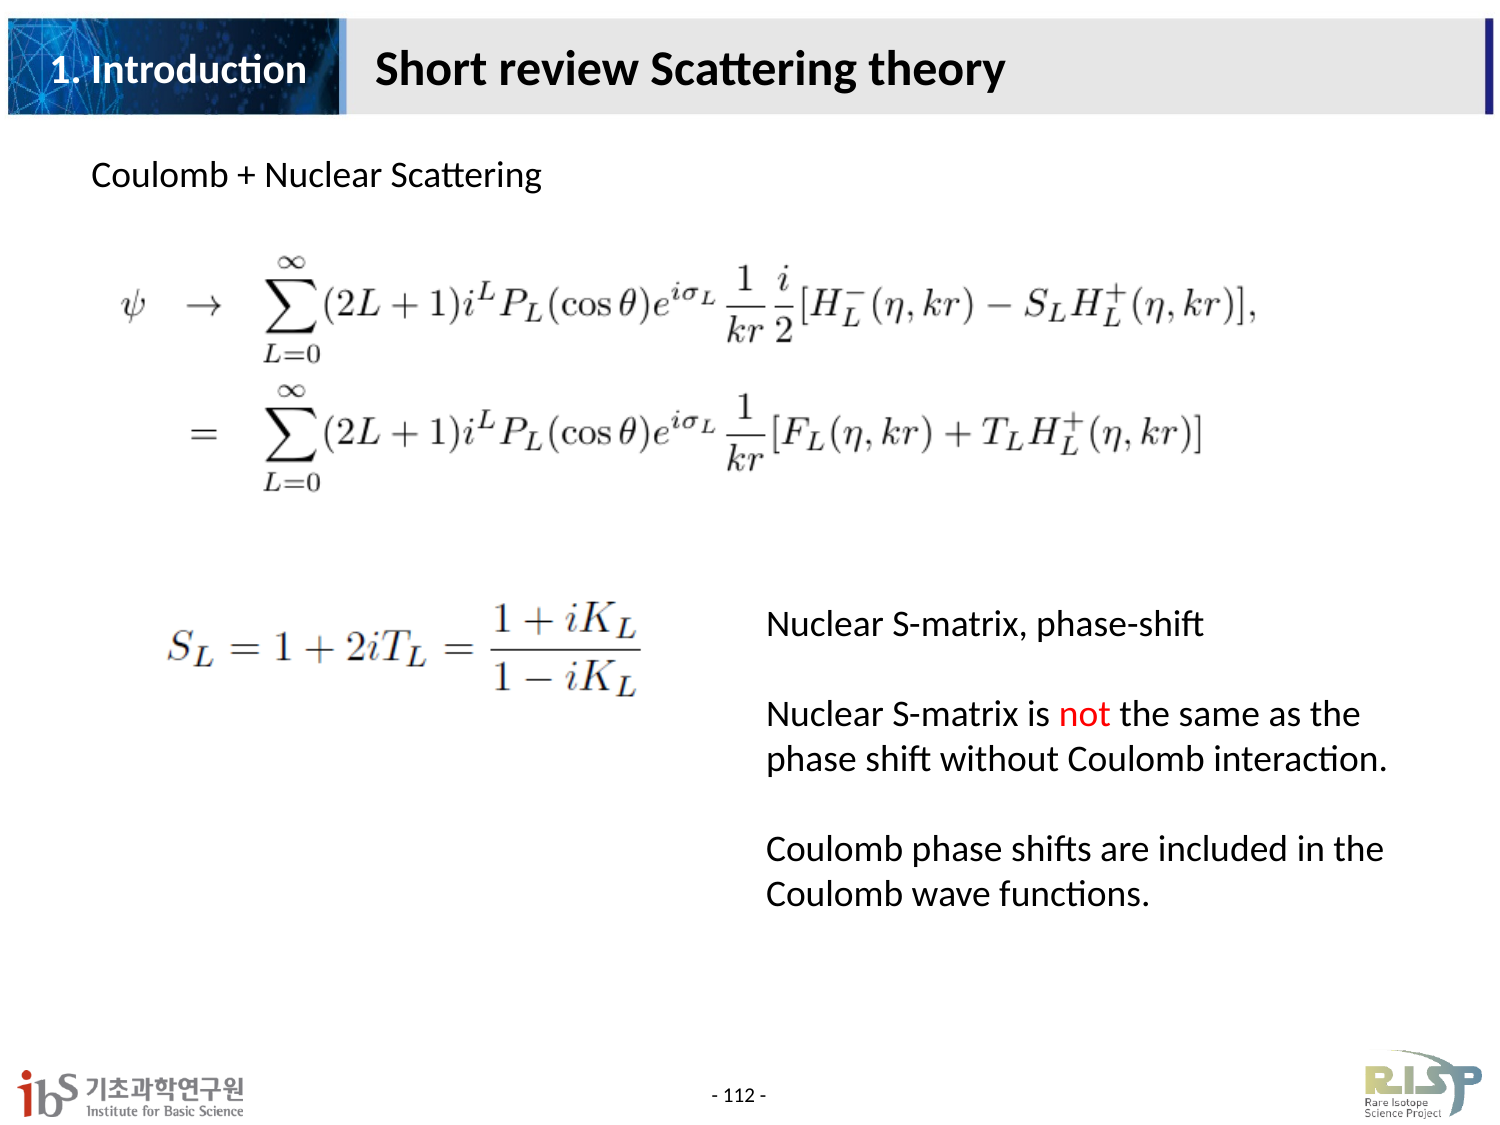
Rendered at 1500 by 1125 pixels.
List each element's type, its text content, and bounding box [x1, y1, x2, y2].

text_box Nuclear S-matrix, phase-shift Nuclear S-matrix is not the same as the phase shift without Coulomb interaction. Coulomb phase shifts are included in the Coulomb wave functions. [751, 591, 1451, 921]
picture [1364, 1049, 1482, 1119]
picture [159, 591, 652, 714]
text_box Coulomb + Nuclear Scattering [76, 142, 1164, 203]
picture [17, 1070, 243, 1117]
picture [2, 10, 1500, 130]
picture [112, 231, 1266, 499]
